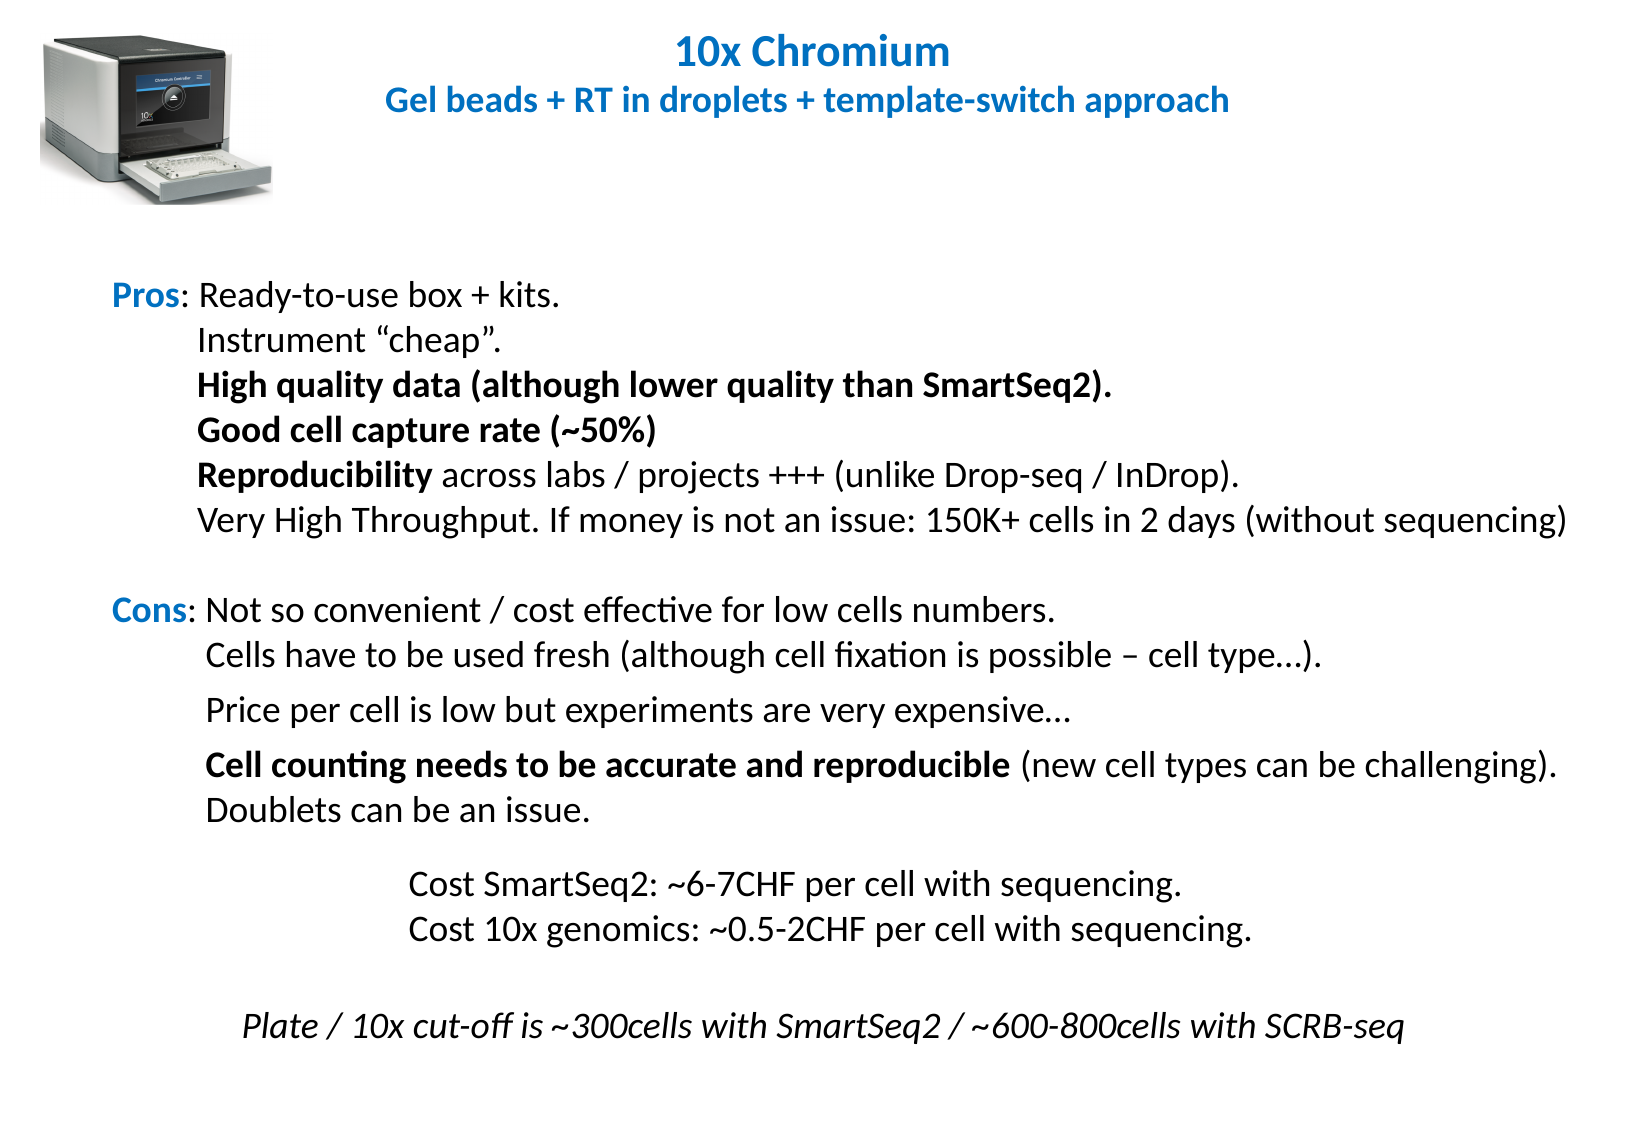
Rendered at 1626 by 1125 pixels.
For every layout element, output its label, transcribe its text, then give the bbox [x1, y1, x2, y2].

text_box 10x Chromium Gel beads + RT in droplets + template-switch approach [370, 12, 1255, 128]
text_box Pros: Ready-to-use box + kits. Instrument “cheap”. High quality data (although lower quality than SmartSeq2). Good cell capture rate (~50%) Reproducibility across labs / projects +++ (unlike Drop-seq / InDrop). Very High Throughput. If money is not an issue: 150K+ cells in 2 days (without sequencing) Cons: Not so convenient / cost effective for low cells numbers. Cells have to be used fresh (although cell fixation is possible – cell type…). Price per cell is low but experiments are very expensive… Cell counting needs to be accurate and reproducible (new cell types can be challenging). Doublets can be an issue. [97, 262, 1585, 883]
text_box Cost SmartSeq2: ~6-7CHF per cell with sequencing. Cost 10x genomics: ~0.5-2CHF per cell with sequencing. [393, 851, 1269, 957]
text_box Plate / 10x cut-off is ~300cells with SmartSeq2 / ~600-800cells with SCRB-seq [226, 994, 1422, 1054]
picture [40, 33, 273, 205]
